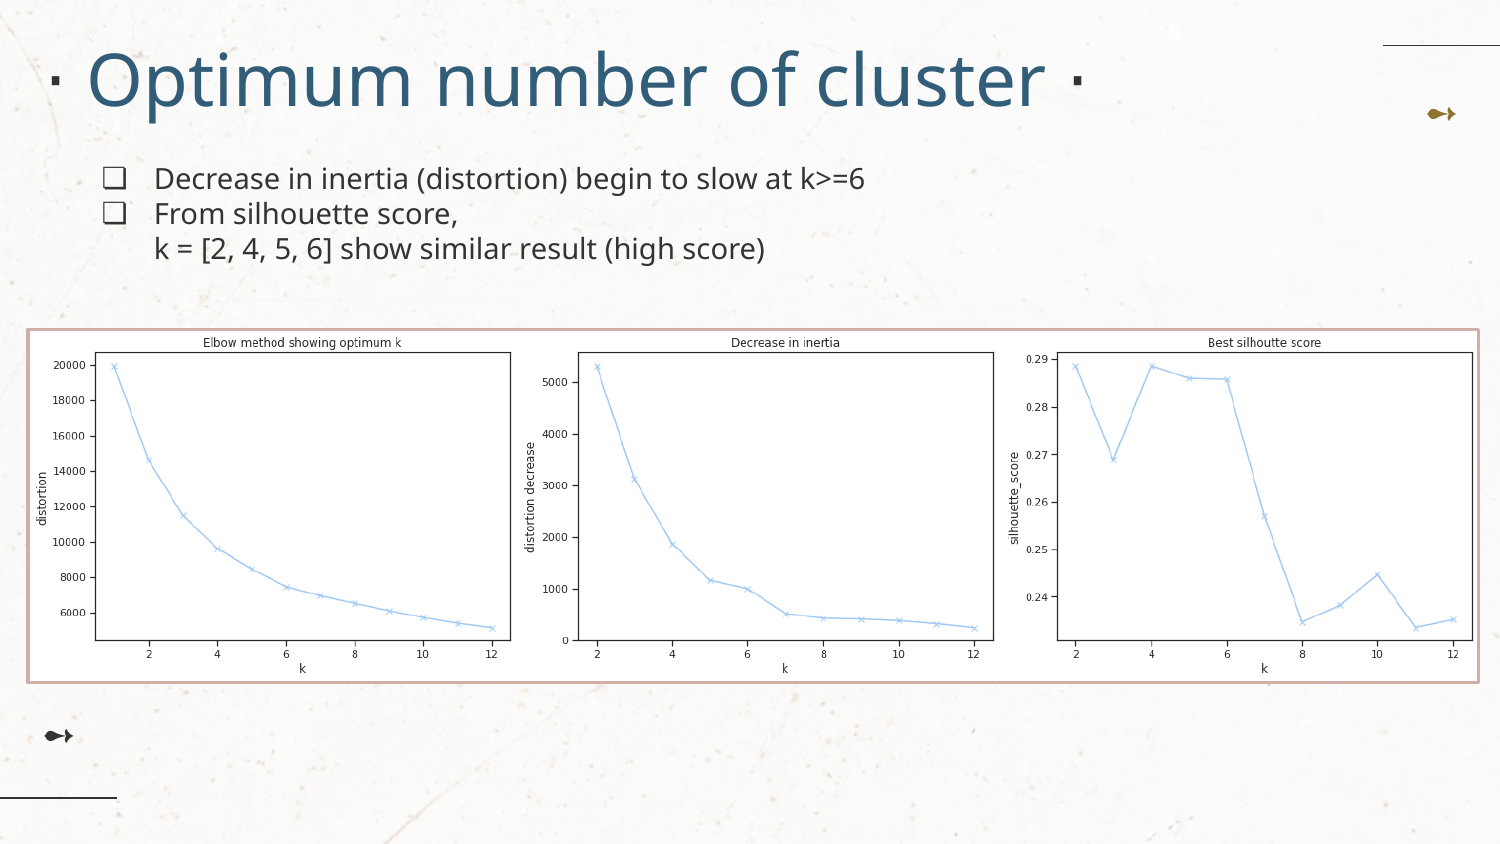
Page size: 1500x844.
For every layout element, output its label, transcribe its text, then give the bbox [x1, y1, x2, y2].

picture [29, 330, 1478, 682]
title ⋅ Optimum number of cluster ⋅ [29, 38, 1478, 117]
text_box Decrease in inertia (distortion) begin to slow at k>=6 From silhouette score, k = [2, 4, 5, 6] show similar result (high score) [63, 145, 1373, 281]
